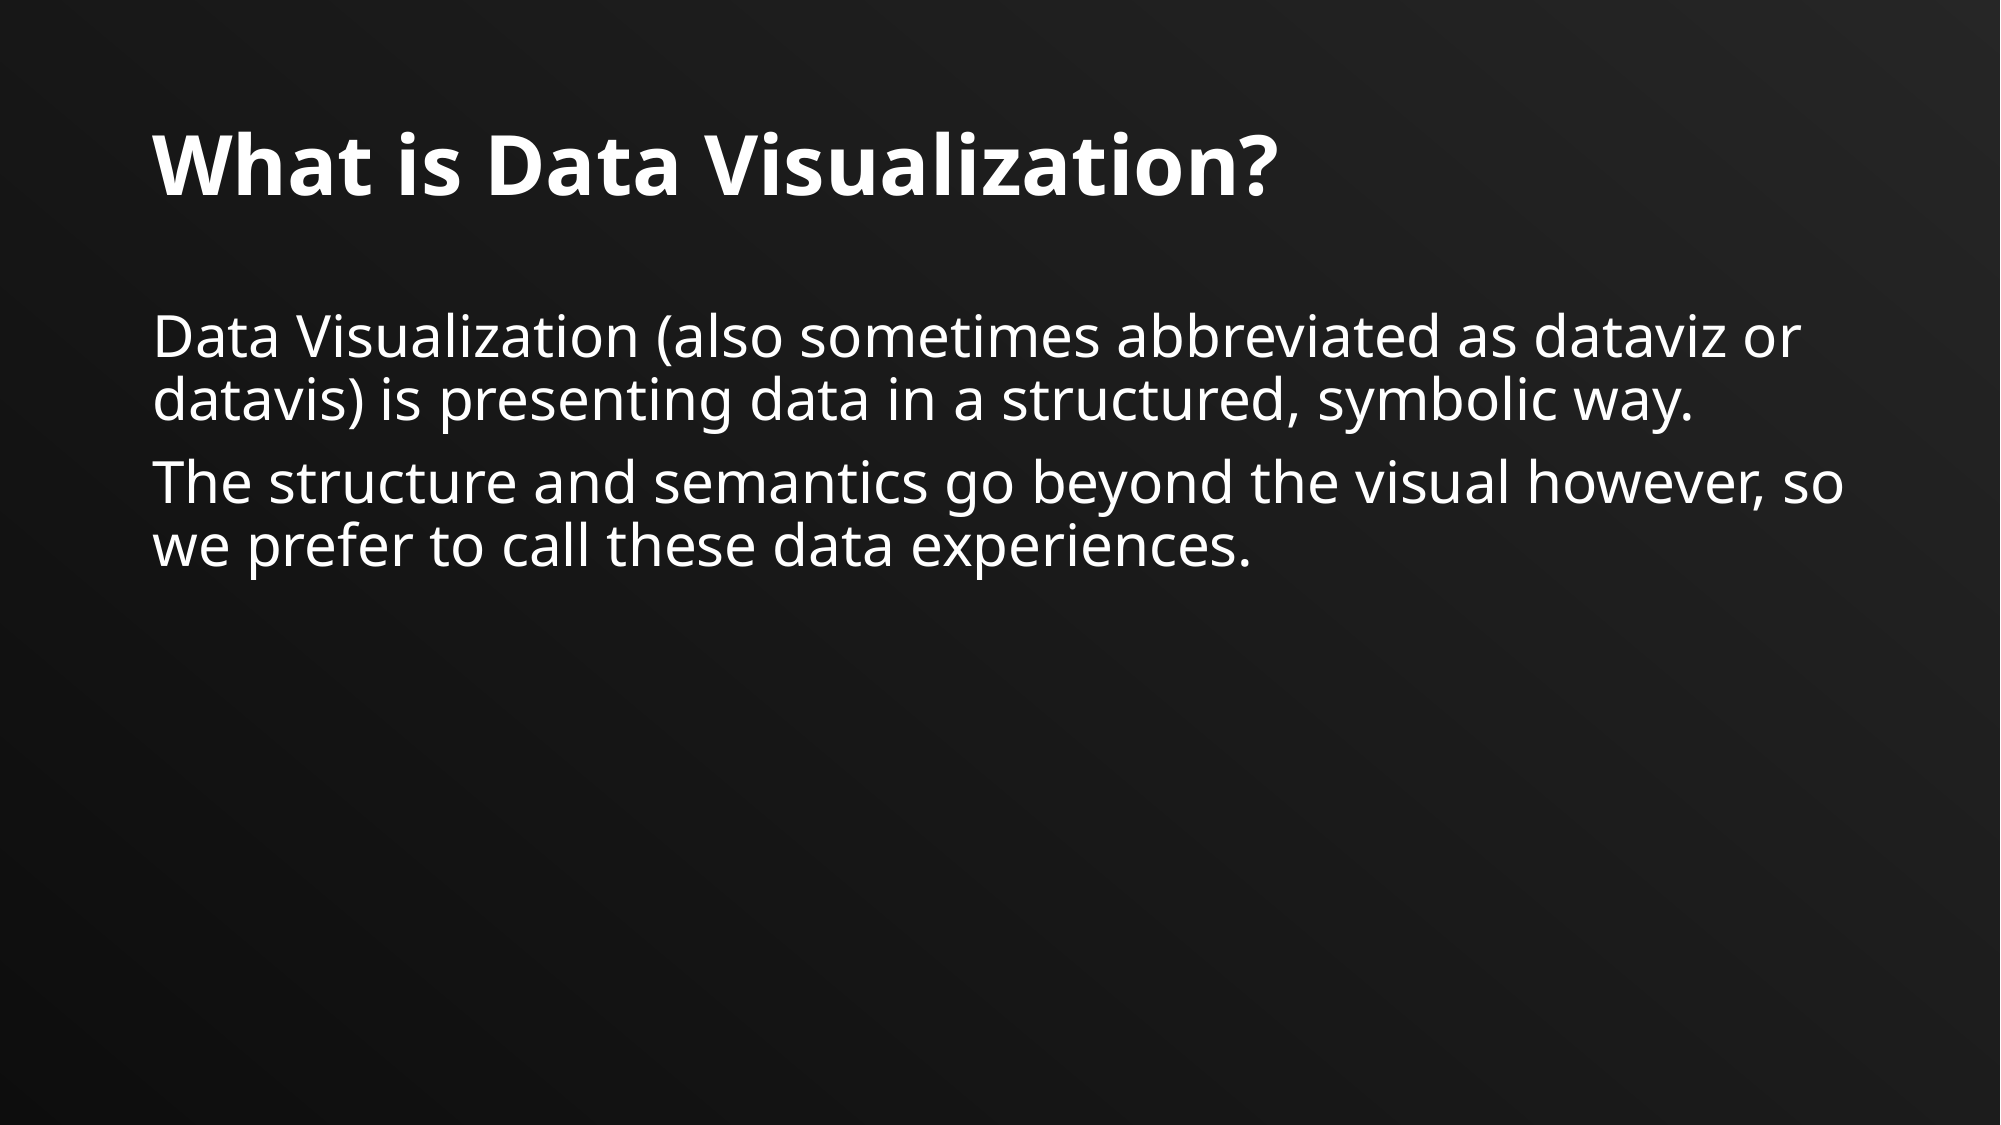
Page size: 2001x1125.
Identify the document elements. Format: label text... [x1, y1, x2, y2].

list Data Visualization (also sometimes abbreviated as dataviz or datavis) is presenting data in a structured, symbolic way. The structure and semantics go beyond the visual however, so we prefer to call these data experiences. [137, 299, 1869, 1014]
title What is Data Visualization? [137, 59, 1863, 278]
